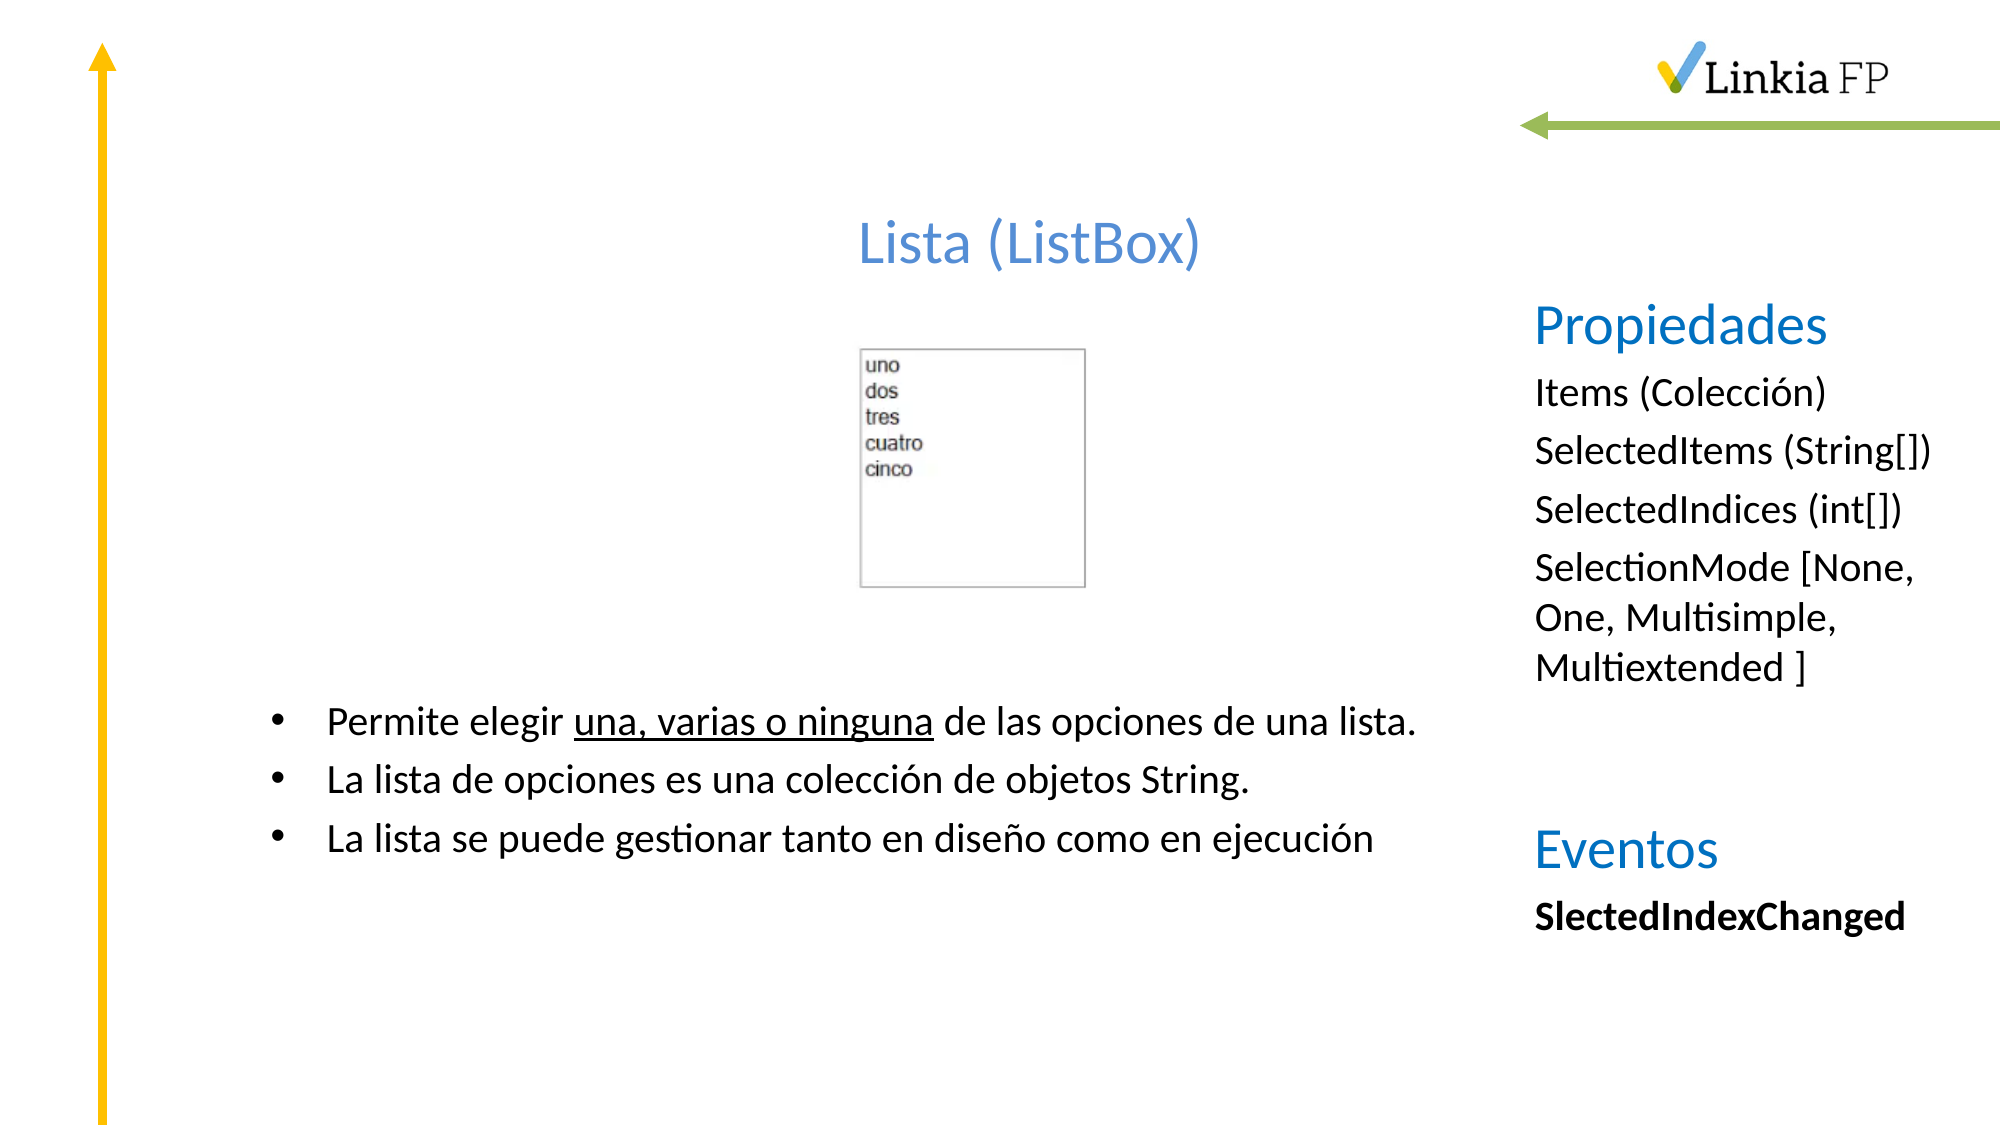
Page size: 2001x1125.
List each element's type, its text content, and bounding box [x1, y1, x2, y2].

text_box Propiedades Items (Colección) SelectedItems (String[]) SelectedIndices (int[]) SelectionMode [None, One, Multisimple, Multiextended ] [1519, 279, 1957, 776]
title Lista (ListBox) [353, 174, 1709, 303]
text_box Permite elegir una, varias o ninguna de las opciones de una lista. La lista de opciones es una colección de objetos String. La lista se puede gestionar tanto en diseño como en ejecución [255, 686, 1437, 868]
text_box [787, 325, 1176, 614]
picture [1649, 39, 1900, 95]
text_box Eventos SlectedIndexChanged [1519, 803, 1934, 957]
